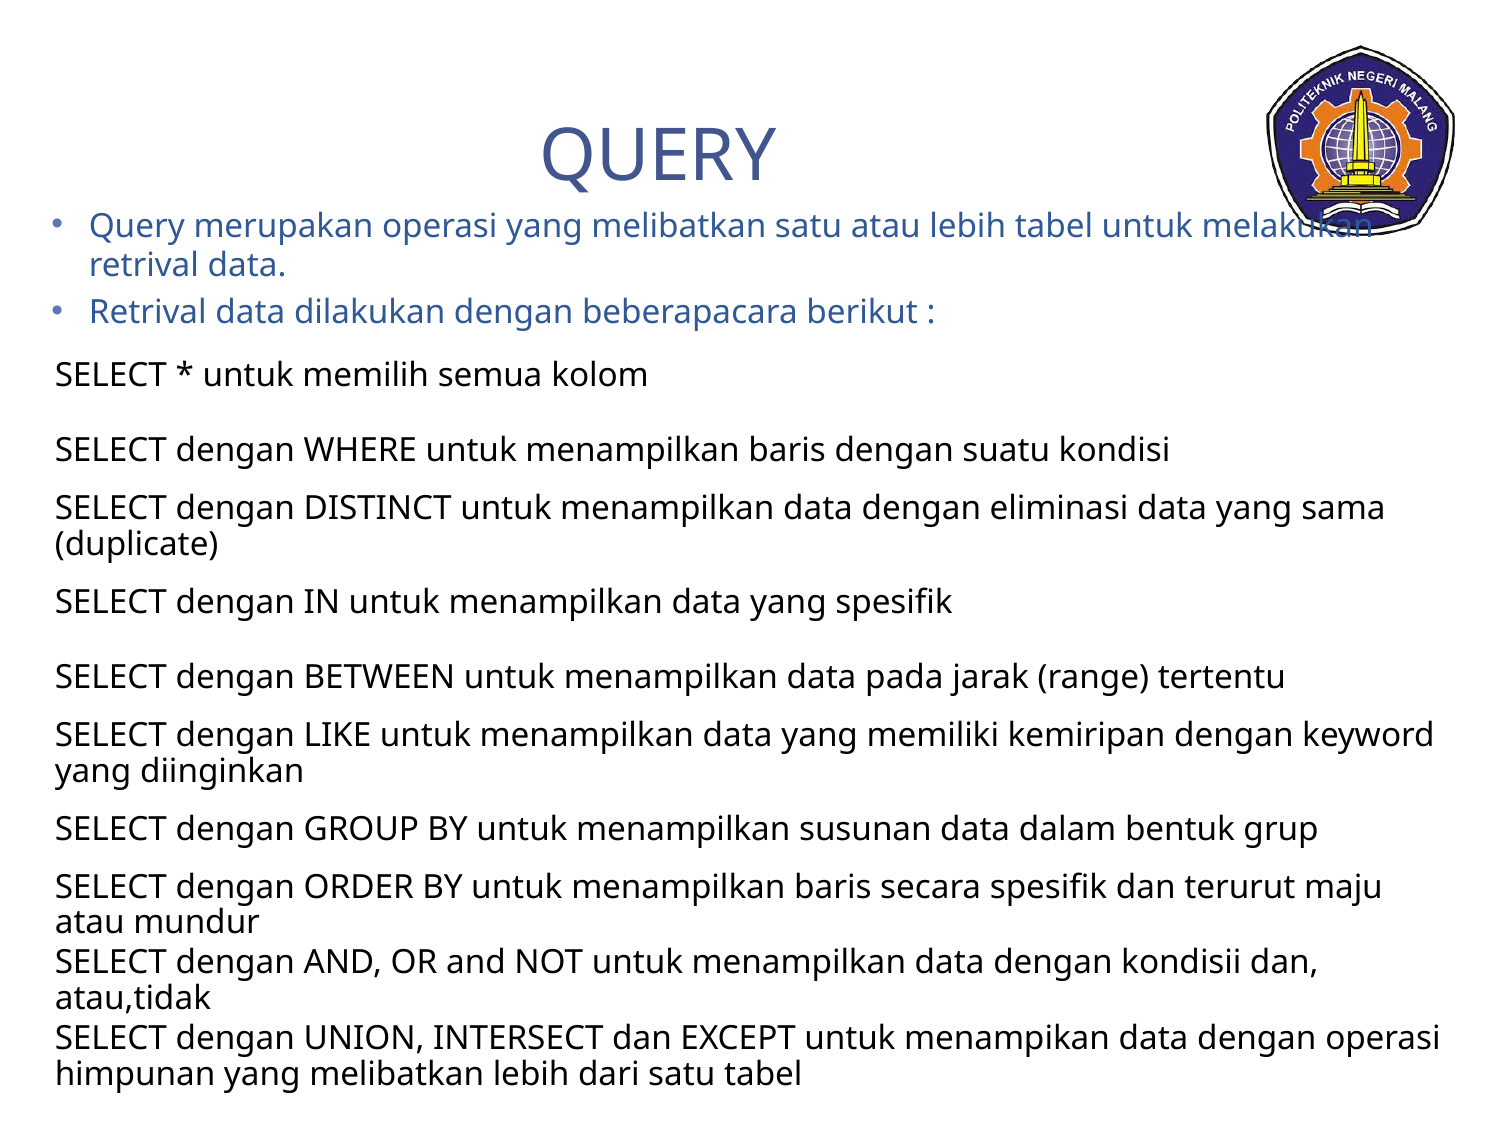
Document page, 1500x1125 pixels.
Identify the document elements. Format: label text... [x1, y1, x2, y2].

list Query merupakan operasi yang melibatkan satu atau lebih tabel untuk melakukan retrival data. Retrival data dilakukan dengan beberapacara berikut : [17, 196, 1412, 965]
picture [1266, 45, 1455, 236]
title QUERY [69, 66, 1247, 196]
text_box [41, 337, 1459, 1095]
